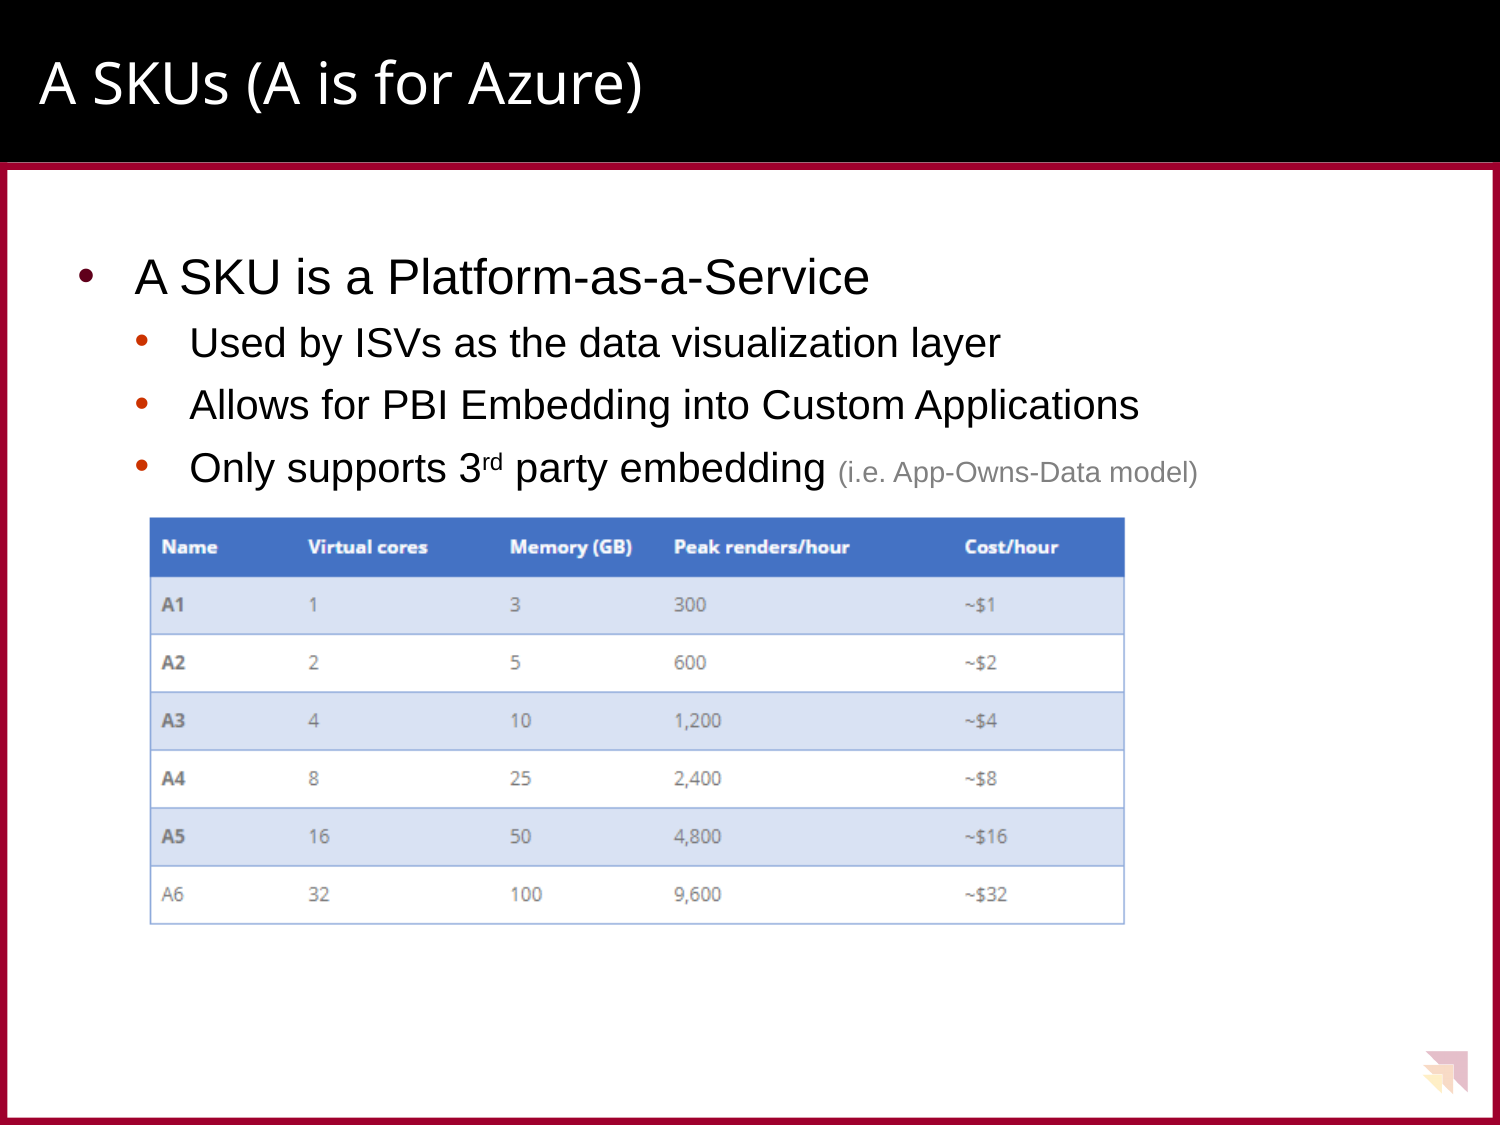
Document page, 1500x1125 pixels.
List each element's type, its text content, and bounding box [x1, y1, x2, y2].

picture [124, 499, 1148, 951]
title A SKUs (A is for Azure) [24, 12, 1438, 150]
list A SKU is a Platform-as-a-Service Used by ISVs as the data visualization layer Allows for PBI Embedding into Custom Applications Only supports 3rd party embedding (i.e. App-Owns-Data model) [62, 237, 1438, 1088]
